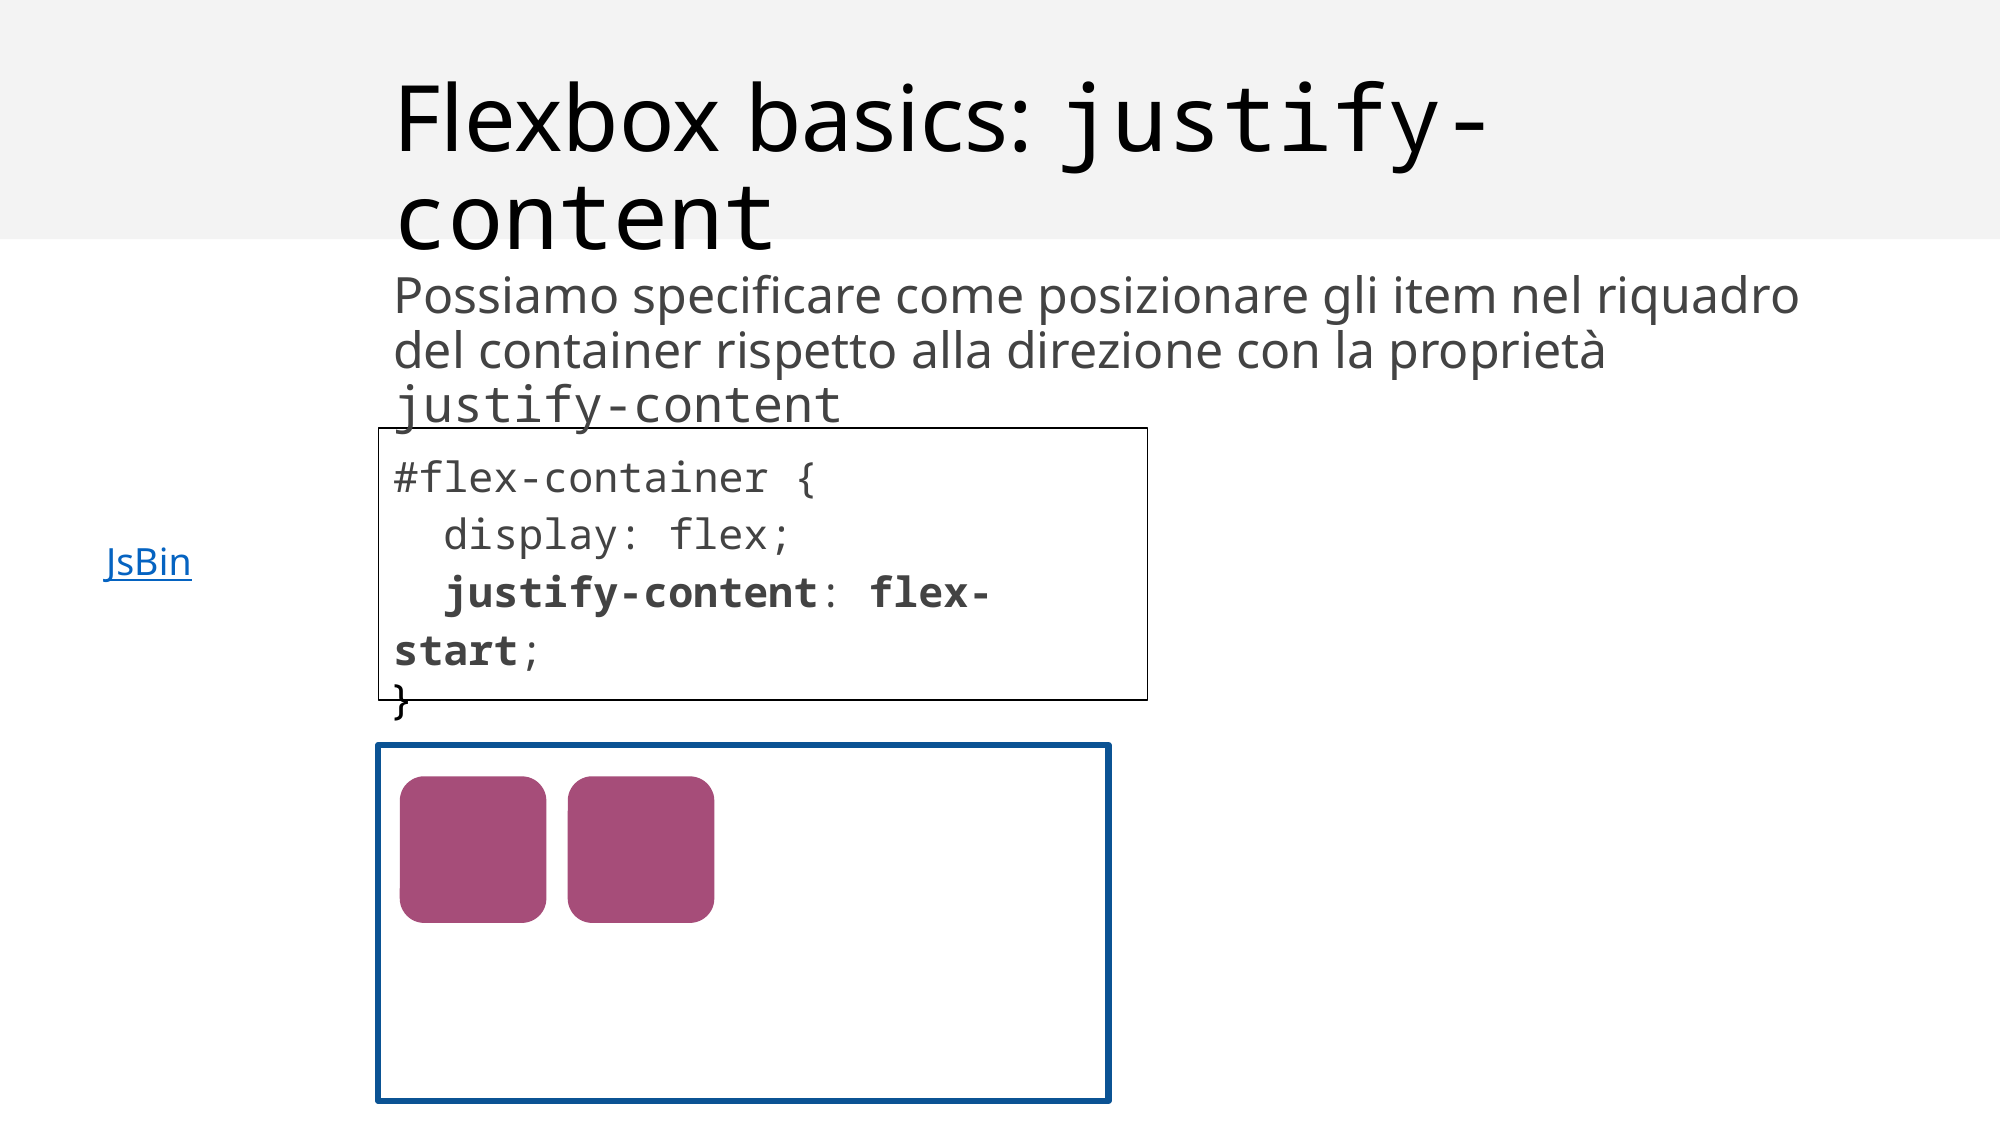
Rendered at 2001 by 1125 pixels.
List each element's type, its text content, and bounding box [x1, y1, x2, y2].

text_box #flex-container { display: flex; justify-content: flex-start; } [378, 428, 1148, 700]
title Flexbox basics: justify-content [378, 56, 1736, 183]
text_box [378, 744, 1109, 1101]
text_box [567, 776, 715, 923]
text_box [399, 776, 547, 923]
text_box Possiamo specificare come posizionare gli item nel riquadro del container rispetto alla direzione con la proprietà justify-content [378, 255, 1850, 403]
text_box JsBin [91, 530, 207, 597]
